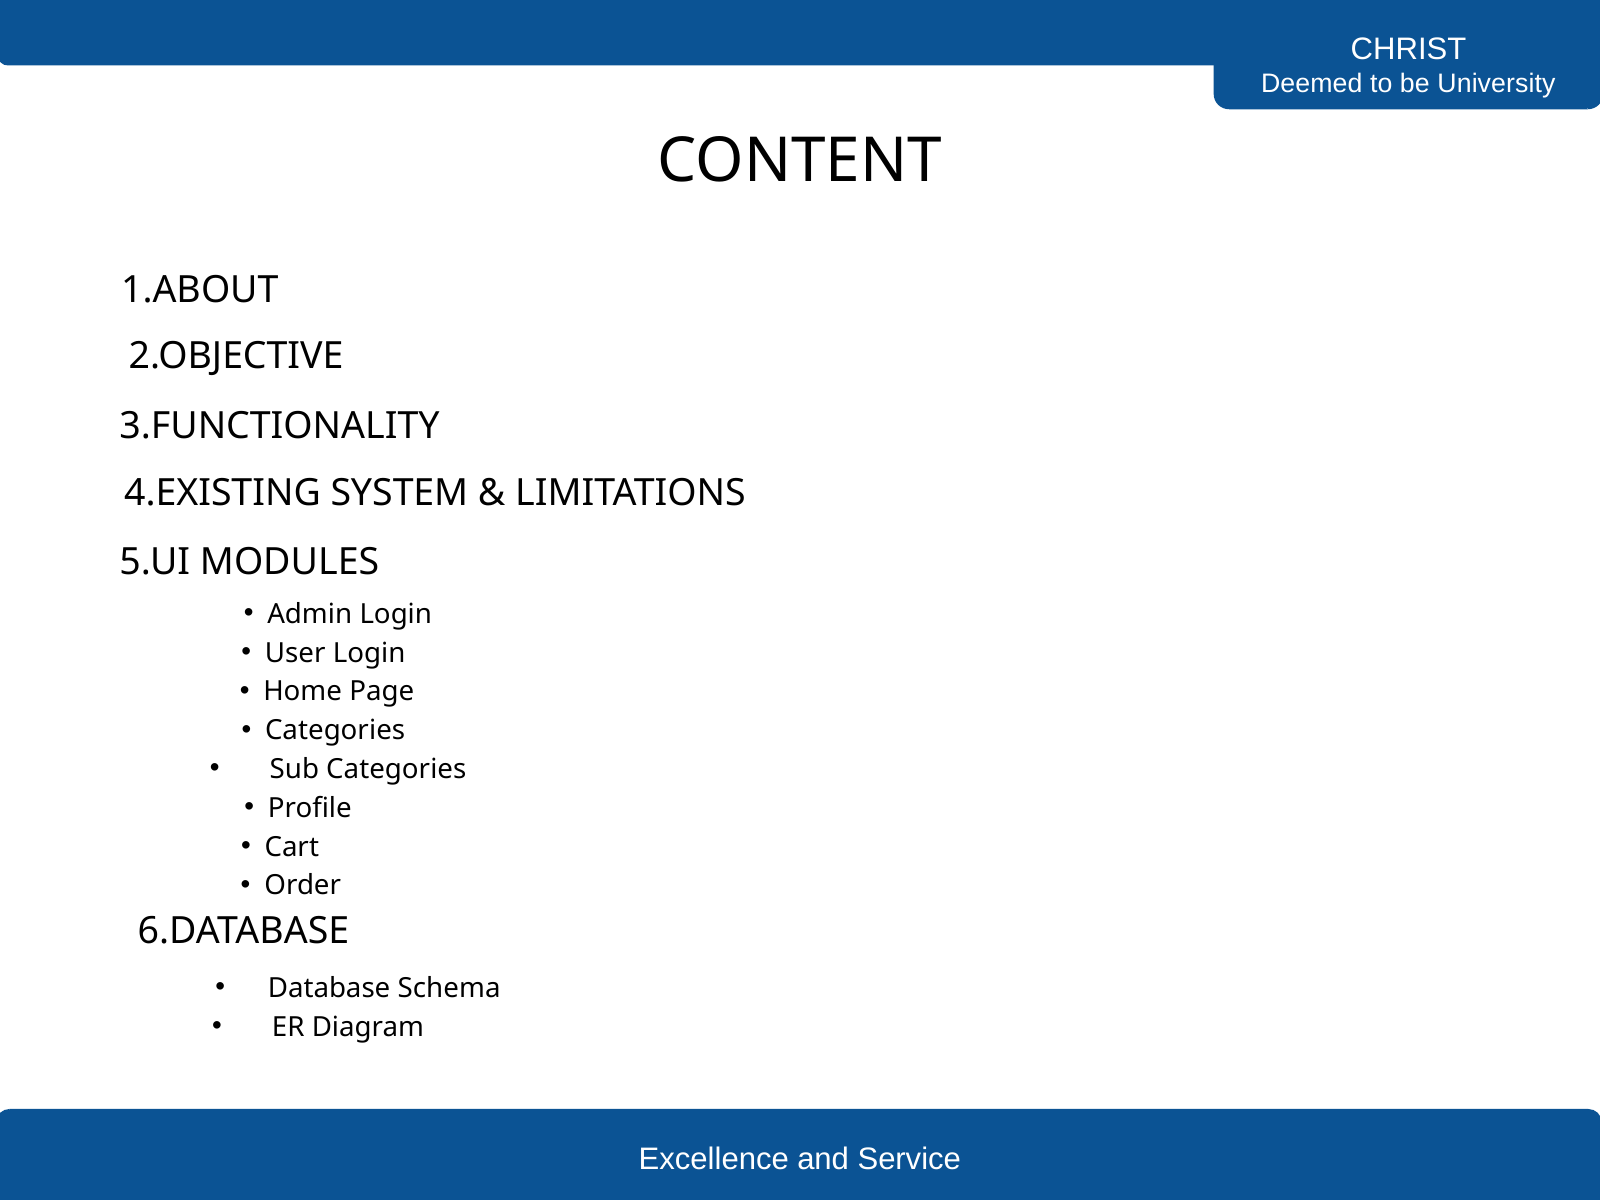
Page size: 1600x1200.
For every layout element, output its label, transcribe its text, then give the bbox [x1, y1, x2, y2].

text_box 6.DATABASE [118, 898, 369, 951]
text_box 4.EXISTING SYSTEM & LIMITATIONS [95, 460, 775, 514]
text_box CONTENT [69, 118, 1531, 194]
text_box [1213, 77, 1600, 110]
text_box 3.FUNCTIONALITY [104, 393, 455, 446]
text_box 1.ABOUT [119, 257, 280, 311]
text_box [0, 1108, 1600, 1200]
text_box 5.UI MODULES [104, 529, 394, 582]
text_box Admin Login User Login Home Page Categories Sub Categories Profile Cart Order [184, 589, 468, 901]
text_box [0, 0, 1600, 66]
text_box Database Schema ER Diagram [184, 963, 508, 1081]
text_box 2.OBJECTIVE [72, 323, 400, 377]
